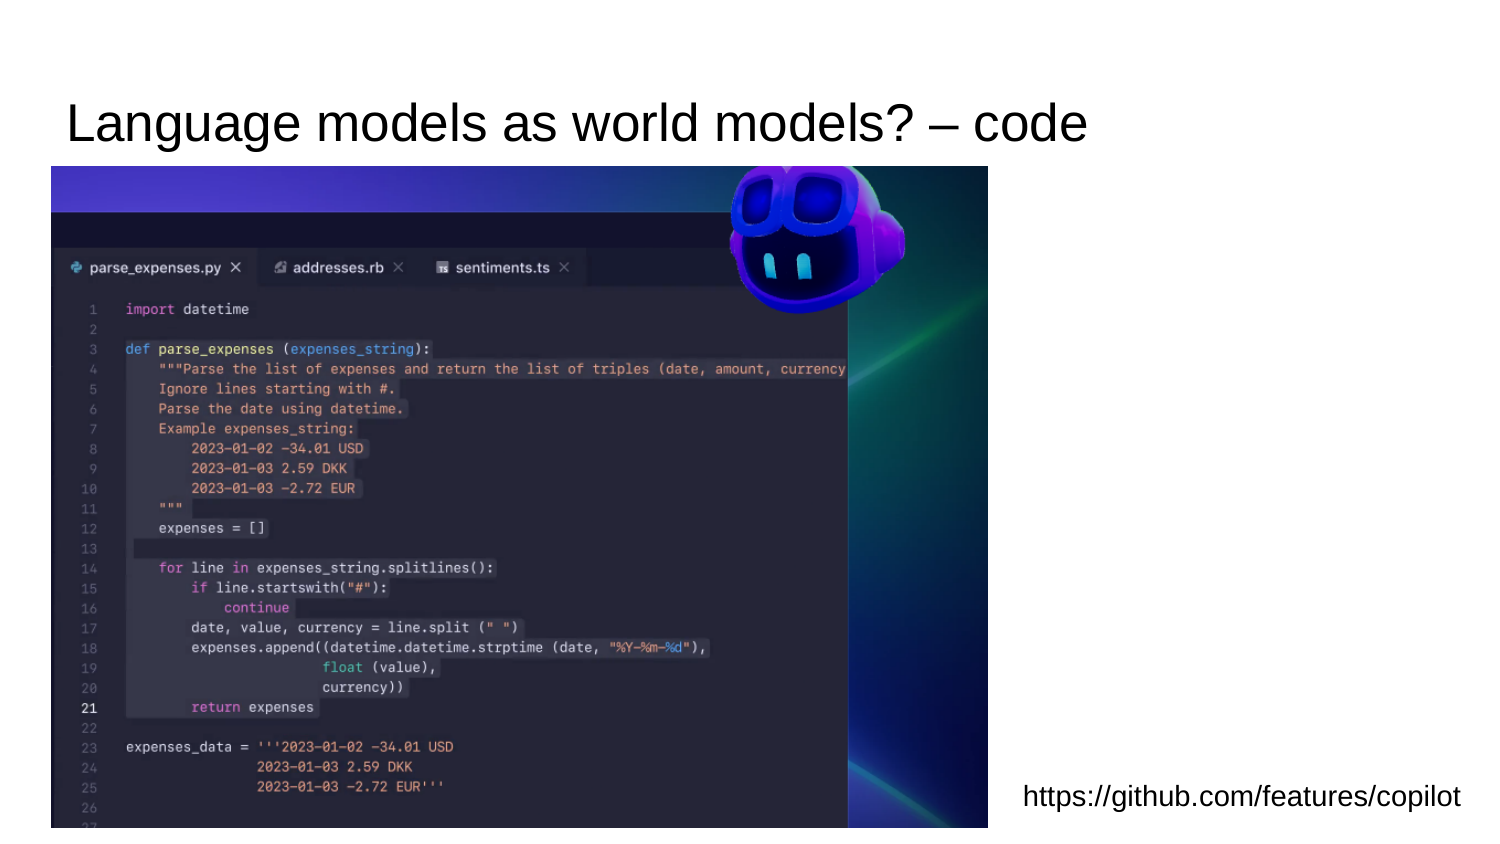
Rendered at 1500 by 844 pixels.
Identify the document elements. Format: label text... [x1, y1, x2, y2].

picture [50, 166, 988, 828]
text_box https://github.com/features/copilot [1007, 761, 1500, 827]
picture [916, 487, 925, 493]
title Language models as world models? – code [51, 72, 1449, 167]
